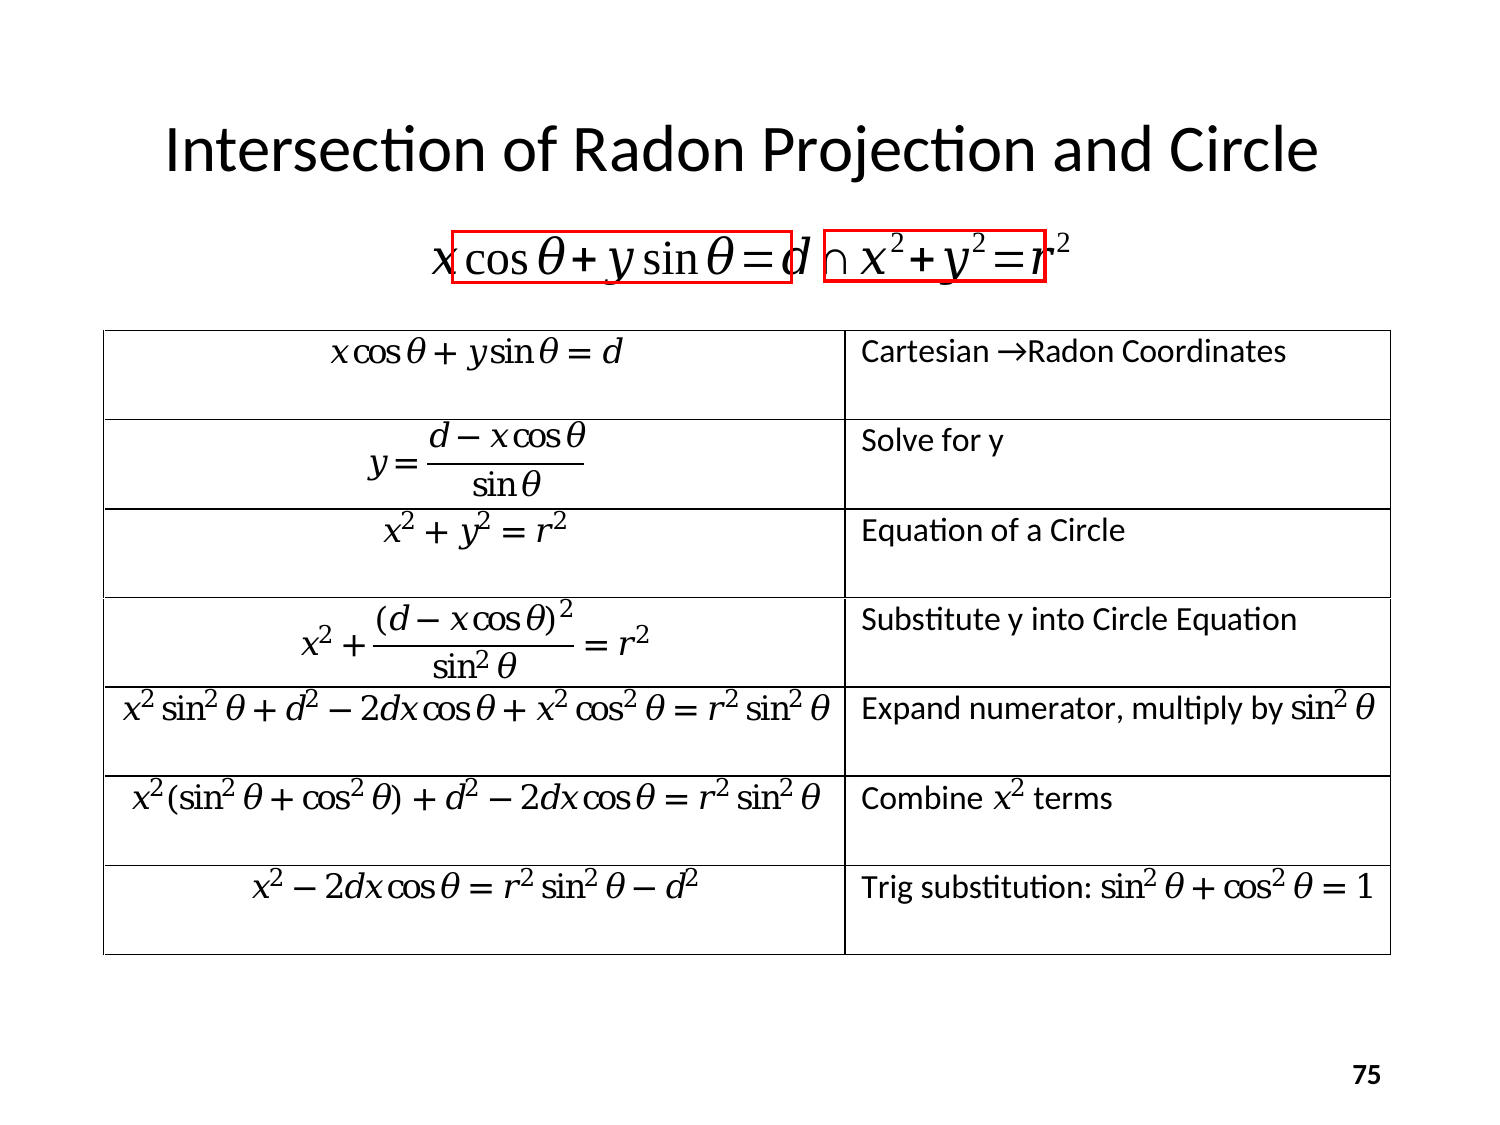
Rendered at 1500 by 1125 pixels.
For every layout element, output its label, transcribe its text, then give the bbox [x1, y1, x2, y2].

picture [103, 329, 1397, 996]
text_box [452, 230, 793, 283]
title Intersection of Radon Projection and Circle [103, 59, 1397, 241]
text_box [823, 229, 1046, 282]
slide_number 75 [1059, 1042, 1397, 1103]
